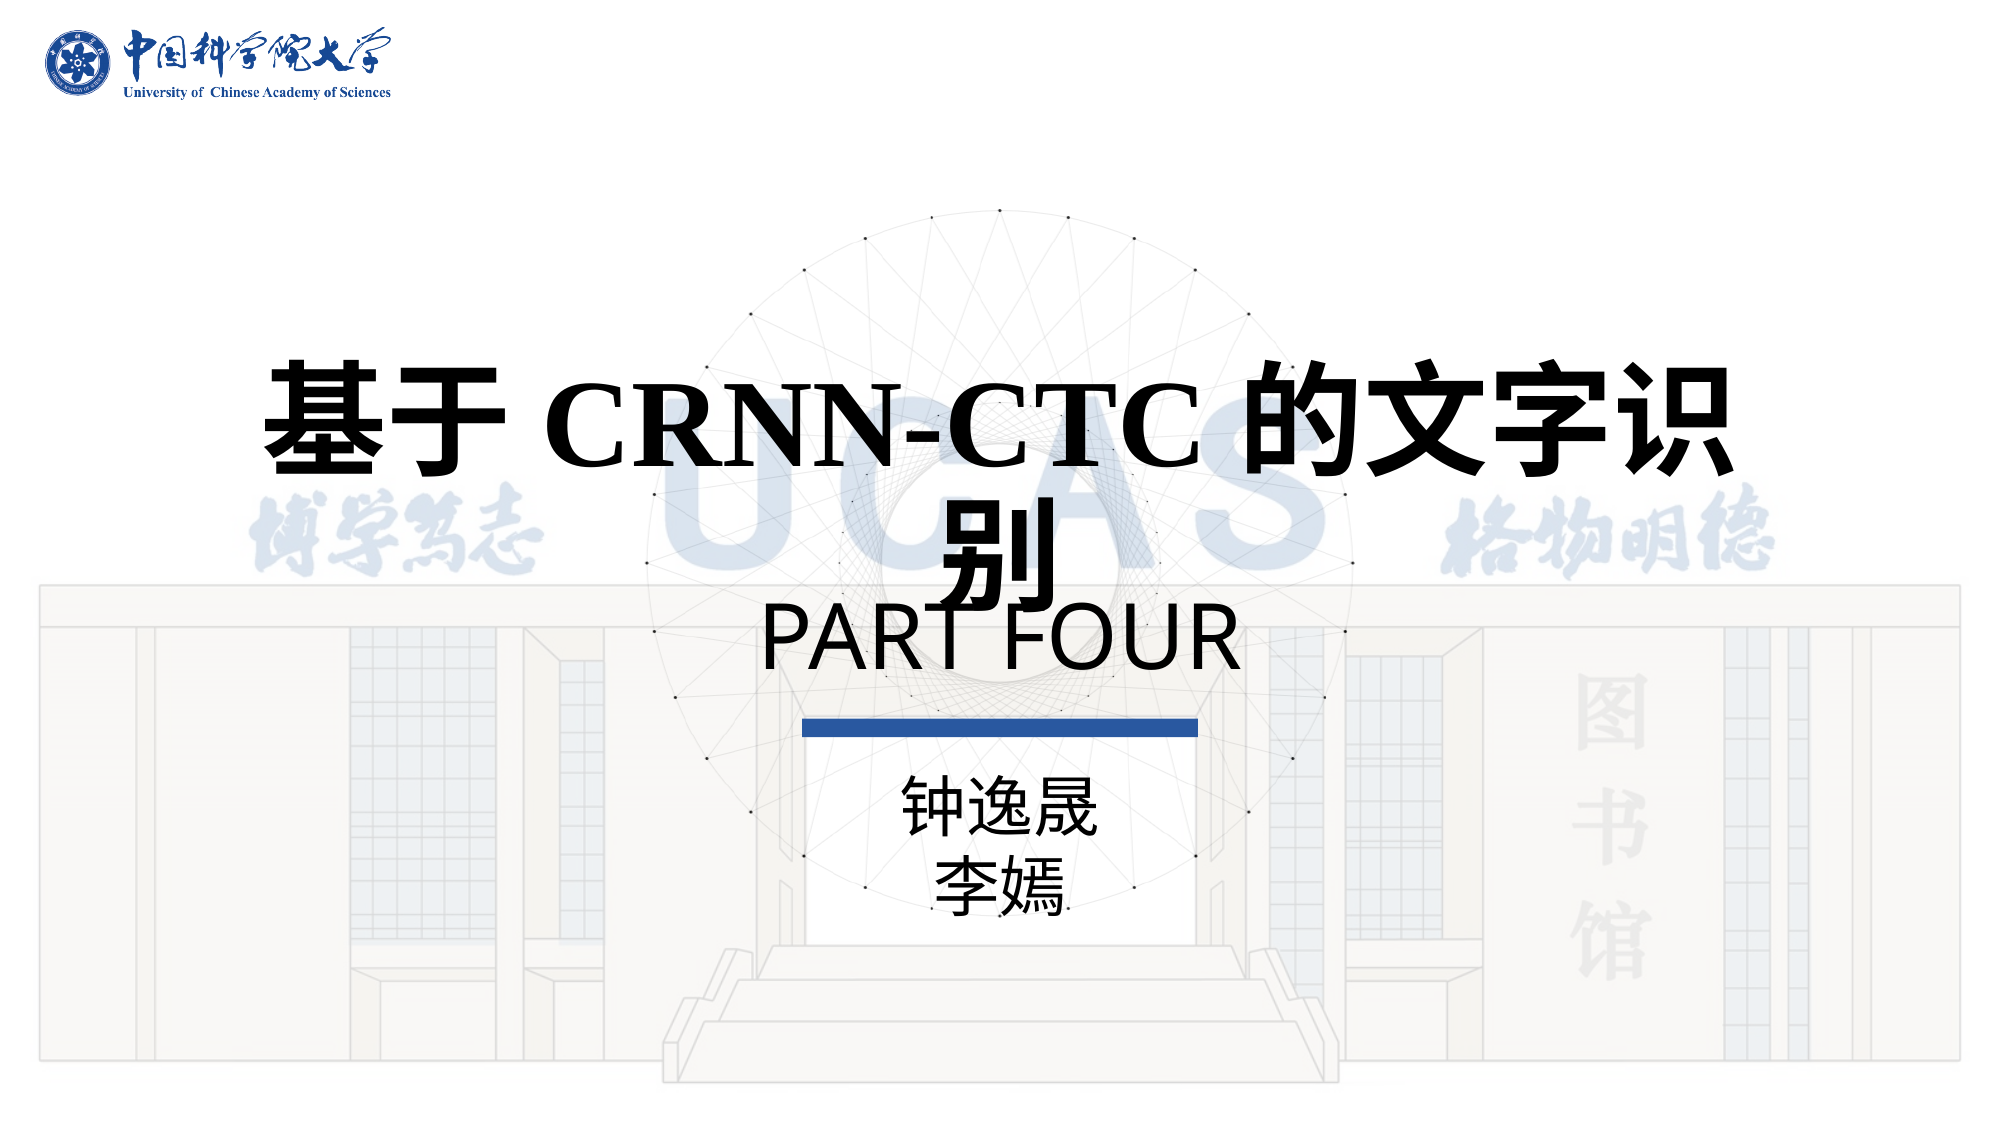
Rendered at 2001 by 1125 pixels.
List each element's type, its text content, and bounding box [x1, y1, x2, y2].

picture [672, 193, 1339, 404]
picture [45, 27, 391, 100]
text_box [801, 718, 1199, 738]
list 基于CRNN-CTC的文字识别 [193, 404, 1807, 583]
list PART FOUR [381, 581, 1619, 699]
text_box 钟逸晟 李嫣 [885, 757, 1115, 933]
picture [663, 699, 1348, 915]
